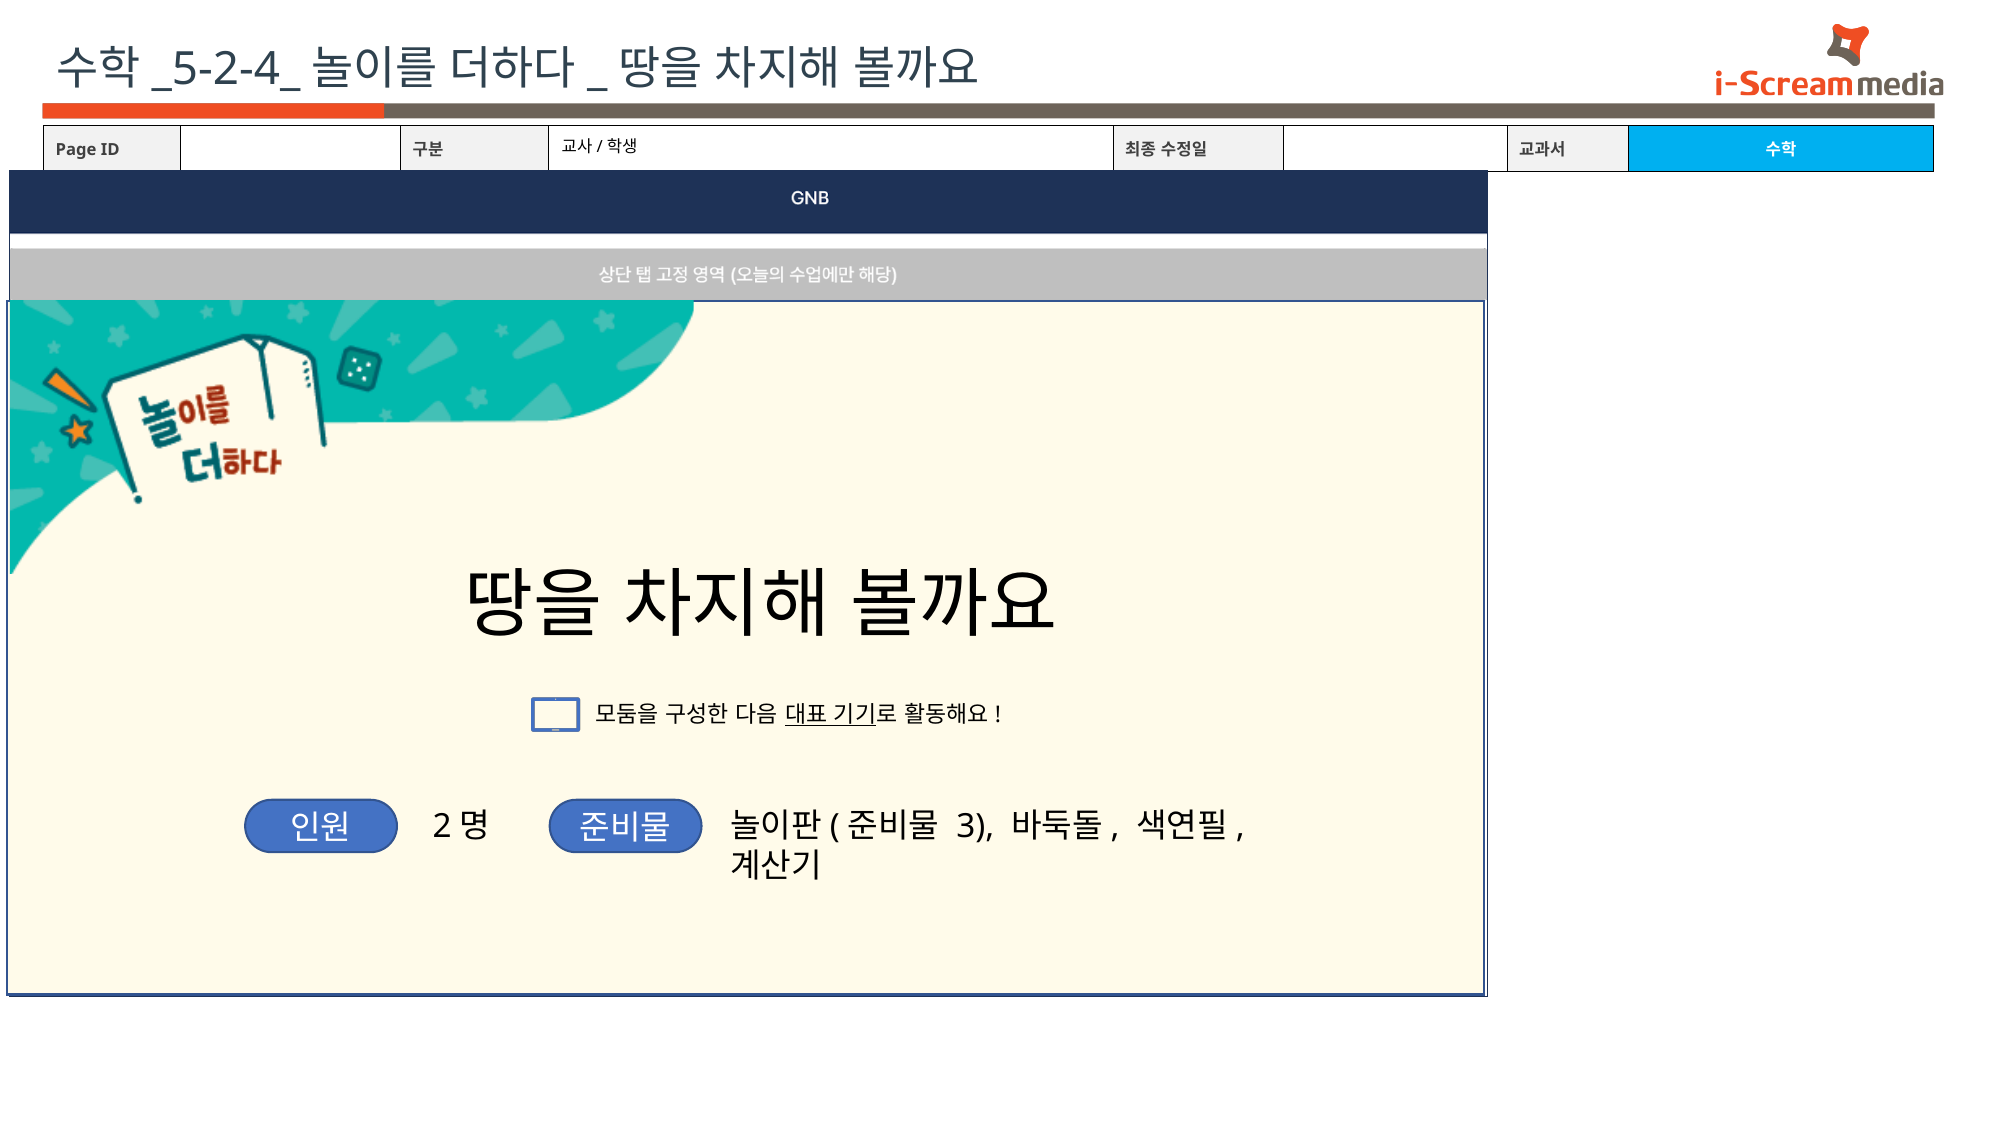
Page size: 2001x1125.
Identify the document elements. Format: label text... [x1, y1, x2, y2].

text_box 교사/학생 [555, 130, 769, 156]
text_box [6, 300, 1485, 996]
text_box 놀이판(준비물 3), 바둑돌, 색연필, 계산기 [715, 789, 1284, 853]
text_box 2명 [396, 789, 526, 853]
picture [1715, 23, 1944, 96]
text_box 준비물 [548, 798, 703, 854]
picture [9, 171, 1487, 996]
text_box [526, 685, 1011, 744]
title 수학_5-2-4_놀이를 더하다_땅을 차지해 볼까요 [41, 44, 1683, 95]
text_box 땅을 차지해 볼까요 [305, 539, 1217, 685]
text_box 인원 [244, 798, 396, 854]
